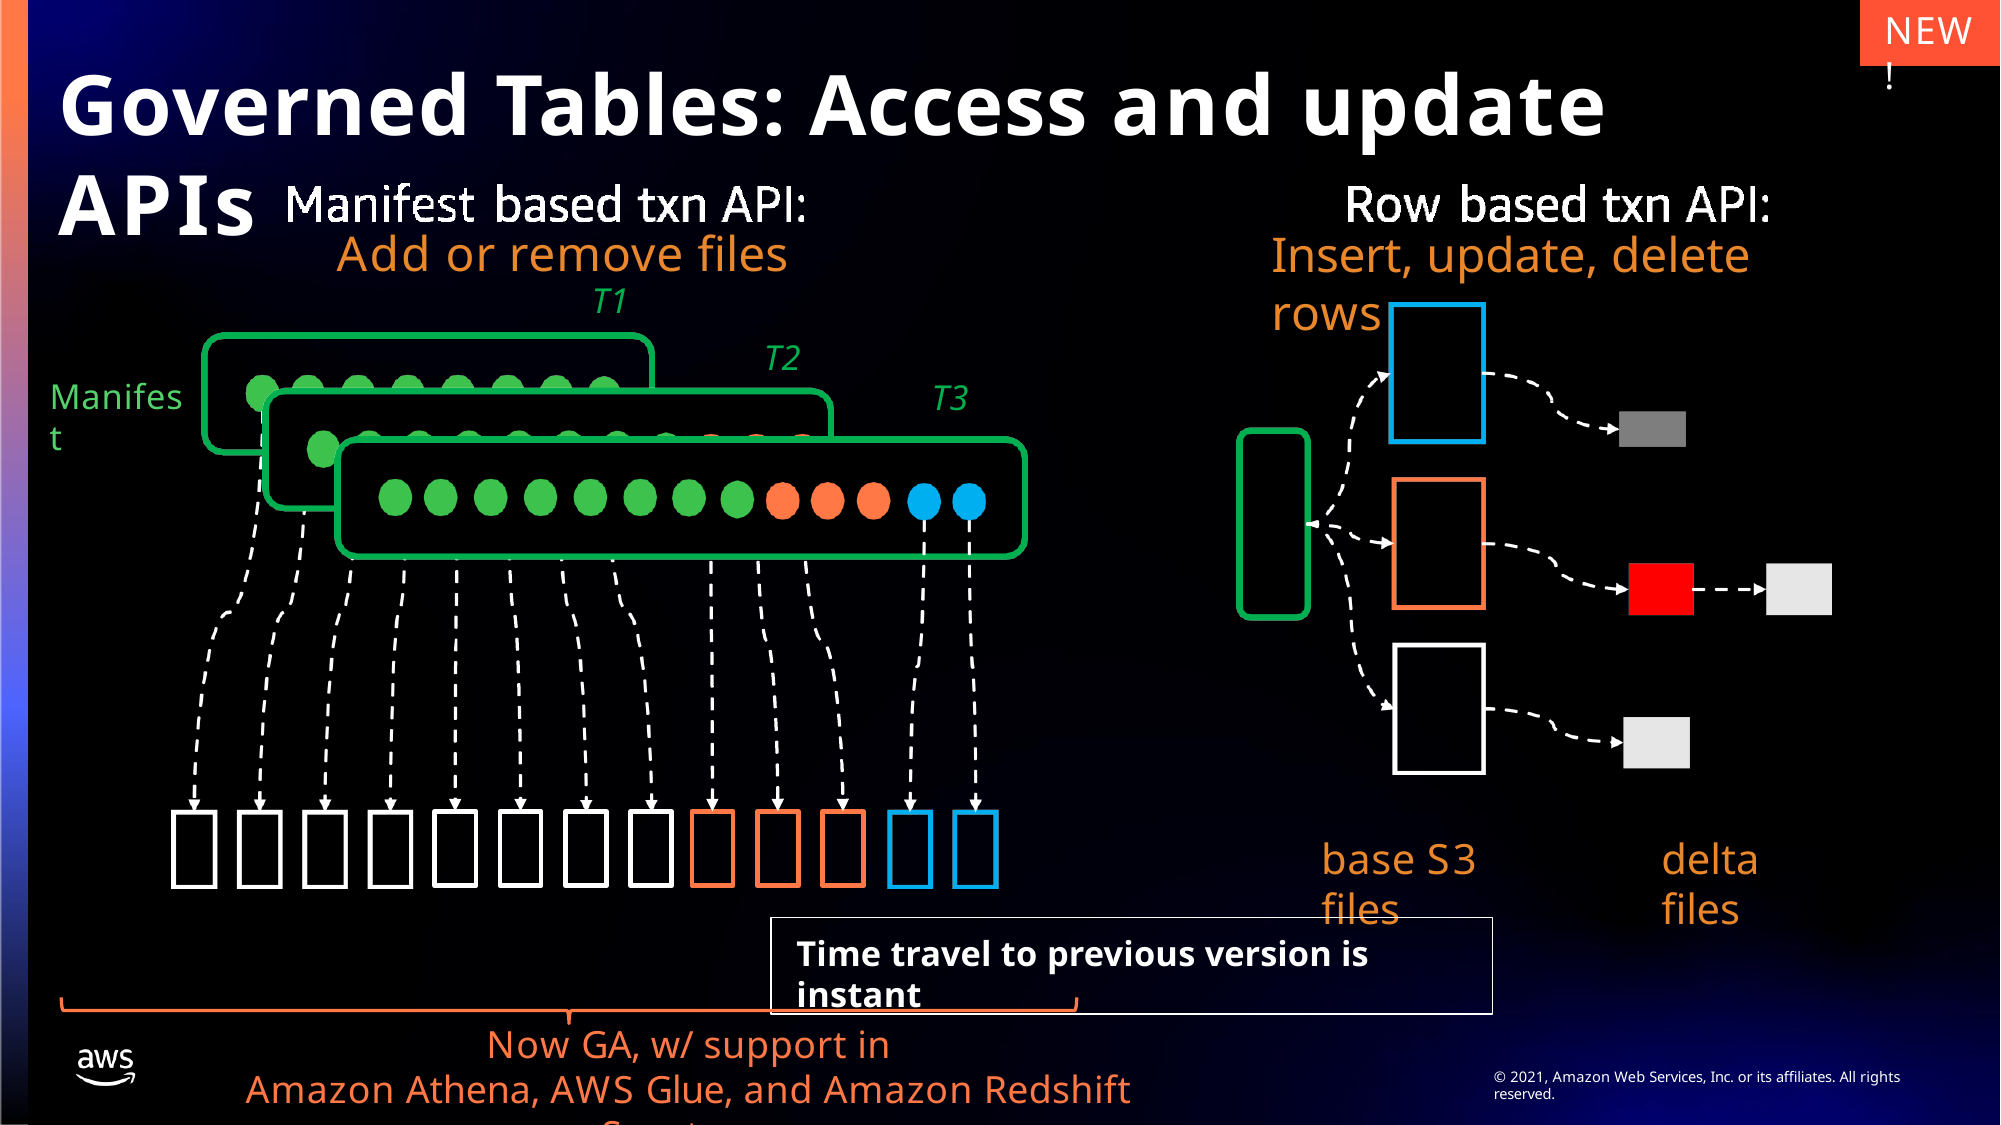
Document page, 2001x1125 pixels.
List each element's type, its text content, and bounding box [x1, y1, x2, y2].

text_box Manifest [47, 372, 165, 458]
text_box Insert, update, delete rows [1269, 222, 1859, 340]
text_box NEW! [1882, 5, 1979, 98]
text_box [170, 332, 675, 889]
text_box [288, 183, 804, 222]
text_box [61, 997, 1077, 1018]
text_box Time travel to previous version is instant [771, 917, 1493, 1015]
text_box T3 [929, 373, 974, 418]
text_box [1348, 184, 1768, 222]
text_box Add or remove files T1 T2 [334, 227, 805, 375]
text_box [262, 376, 867, 889]
title Governed Tables: Access and update APIs [56, 50, 1725, 253]
text_box Now GA, w/ support in Amazon Athena, AWS Glue, and Amazon Redshift Spectrum [178, 1018, 1199, 1125]
text_box base S3 files [1319, 830, 1559, 933]
picture [0, 0, 2000, 1125]
text_box delta files [1659, 830, 1850, 933]
text_box © 2021, Amazon Web Services, Inc. or its affiliates. All rights reserved. [1491, 1065, 1958, 1103]
text_box [1860, 0, 2000, 66]
